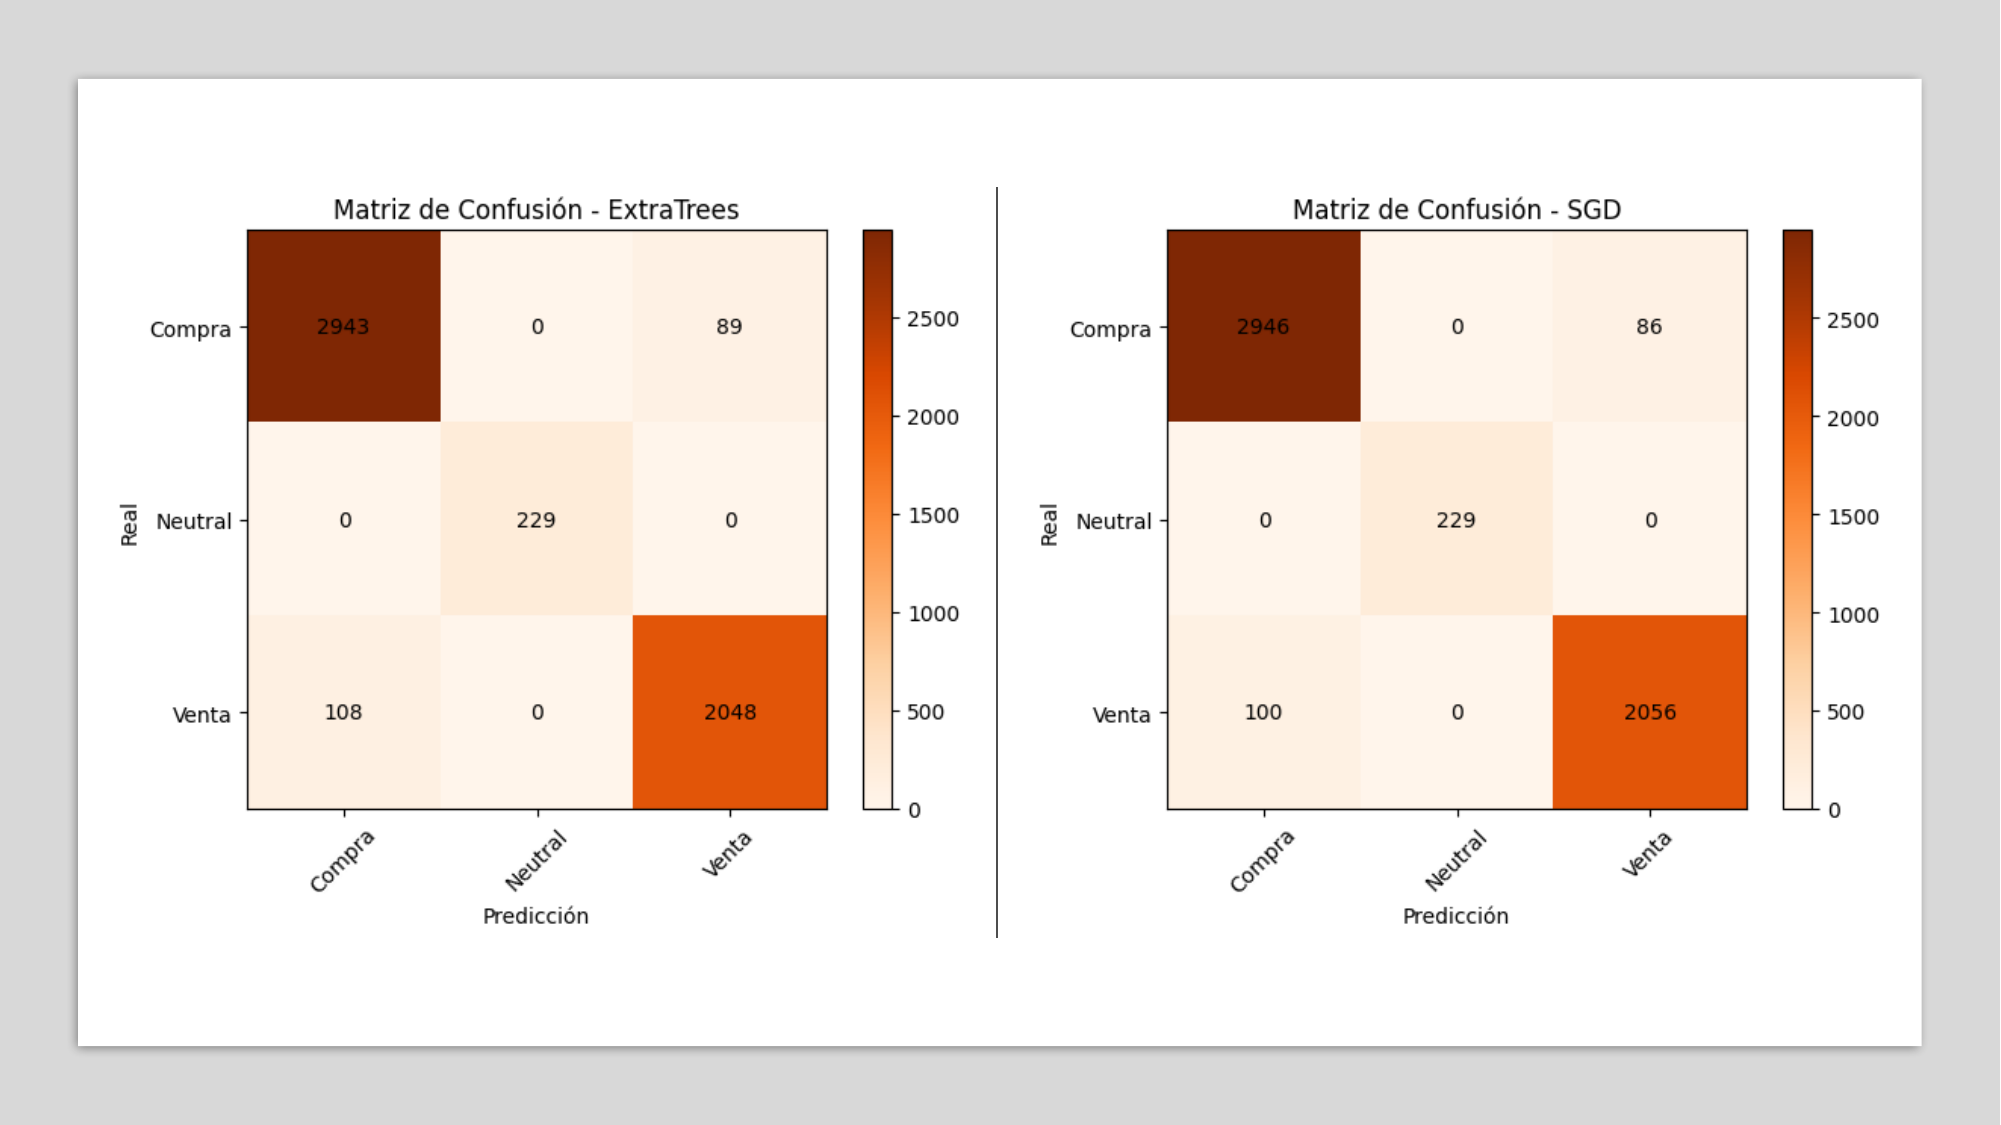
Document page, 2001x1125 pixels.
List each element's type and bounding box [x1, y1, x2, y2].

picture [104, 183, 975, 942]
text_box [0, 0, 2000, 1125]
text_box [77, 77, 1923, 1048]
picture [1025, 183, 1895, 942]
